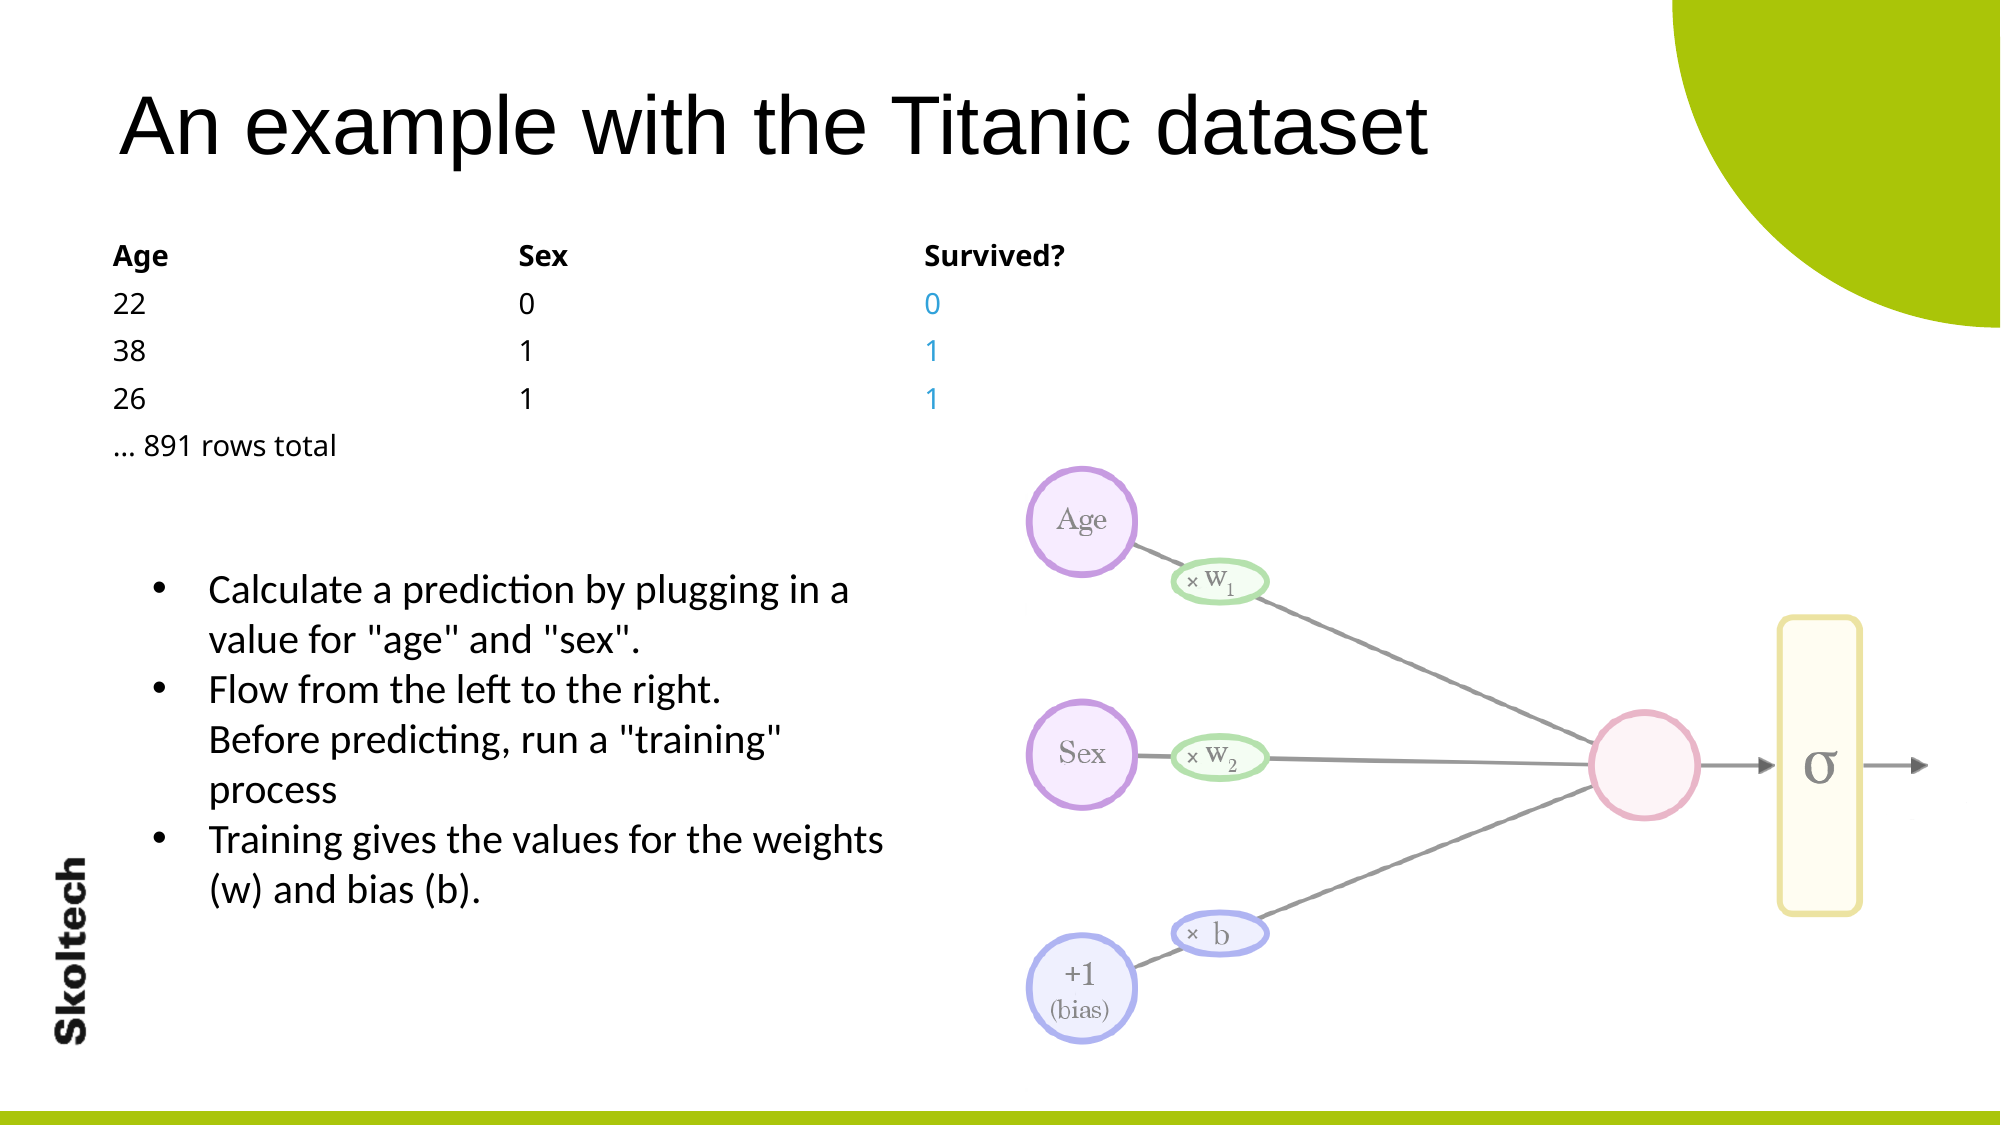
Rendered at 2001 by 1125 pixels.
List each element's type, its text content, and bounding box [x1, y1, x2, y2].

text_box Calculate a prediction by plugging in a value for "age" and "sex". Flow from the left to the right. Before predicting, run a "training" process Training gives the values for the weights (w) and bias (b). [137, 554, 900, 920]
table_cell 22 [105, 277, 511, 324]
table_cell … 891 rows total [105, 419, 1322, 467]
table_cell 0 [916, 277, 1322, 324]
table_header Age [105, 229, 511, 277]
text_box An example with the Titanic dataset [105, 63, 1841, 289]
table_cell 1 [916, 324, 1322, 372]
table_cell 0 [511, 277, 916, 324]
picture [54, 853, 86, 1050]
table_header Sex [511, 229, 916, 277]
picture [999, 435, 1968, 1093]
table_header Survived? [916, 229, 1322, 277]
table_cell 1 [511, 324, 916, 372]
table_cell 1 [916, 372, 1322, 419]
table_cell 1 [511, 372, 916, 419]
table_cell 38 [105, 324, 511, 372]
table_cell 26 [105, 372, 511, 419]
